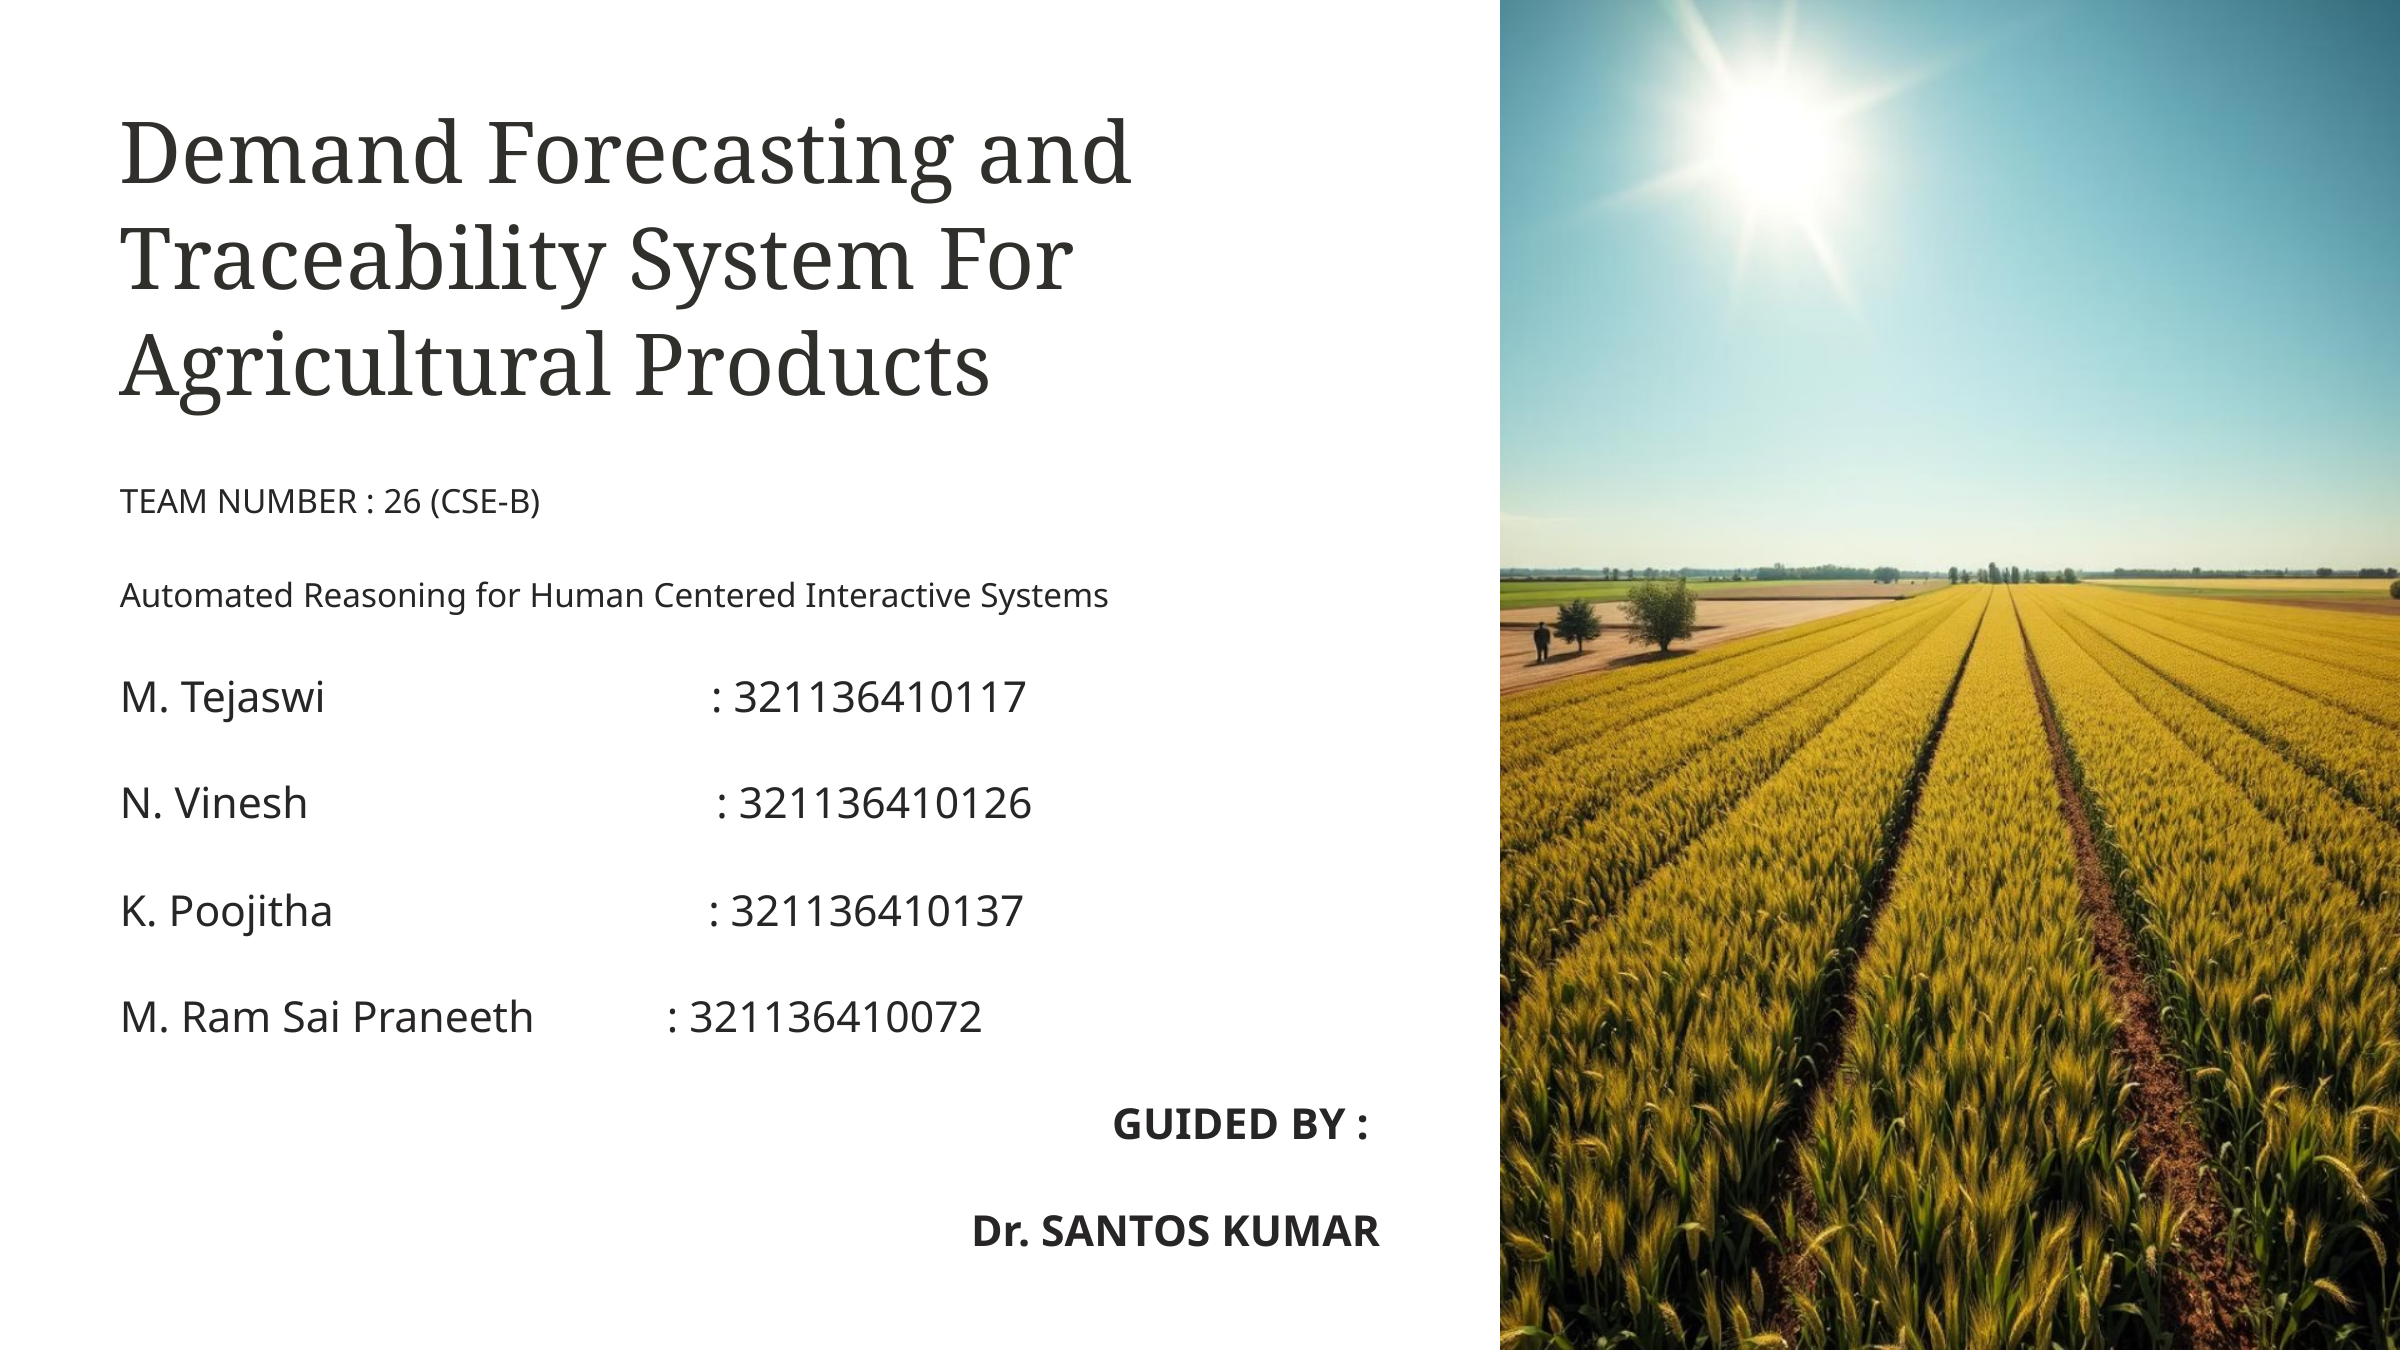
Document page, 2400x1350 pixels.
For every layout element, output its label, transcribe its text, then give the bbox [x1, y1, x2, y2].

text_box Automated Reasoning for Human Centered Interactive Systems [119, 559, 1381, 615]
text_box GUIDED BY : [119, 1080, 1381, 1150]
text_box Dr. SANTOS KUMAR [119, 1187, 1381, 1256]
text_box TEAM NUMBER : 26 (CSE-B) [119, 466, 1381, 521]
text_box N. Vinesh : 321136410126 [119, 759, 1381, 829]
text_box M. Tejaswi : 321136410117 [119, 652, 1381, 722]
text_box Demand Forecasting and Traceability System For Agricultural Products [119, 94, 1381, 415]
picture [1499, 0, 2400, 1350]
text_box K. Poojitha : 321136410137 [119, 866, 1381, 936]
text_box M. Ram Sai Praneeth : 321136410072 [119, 973, 1381, 1043]
